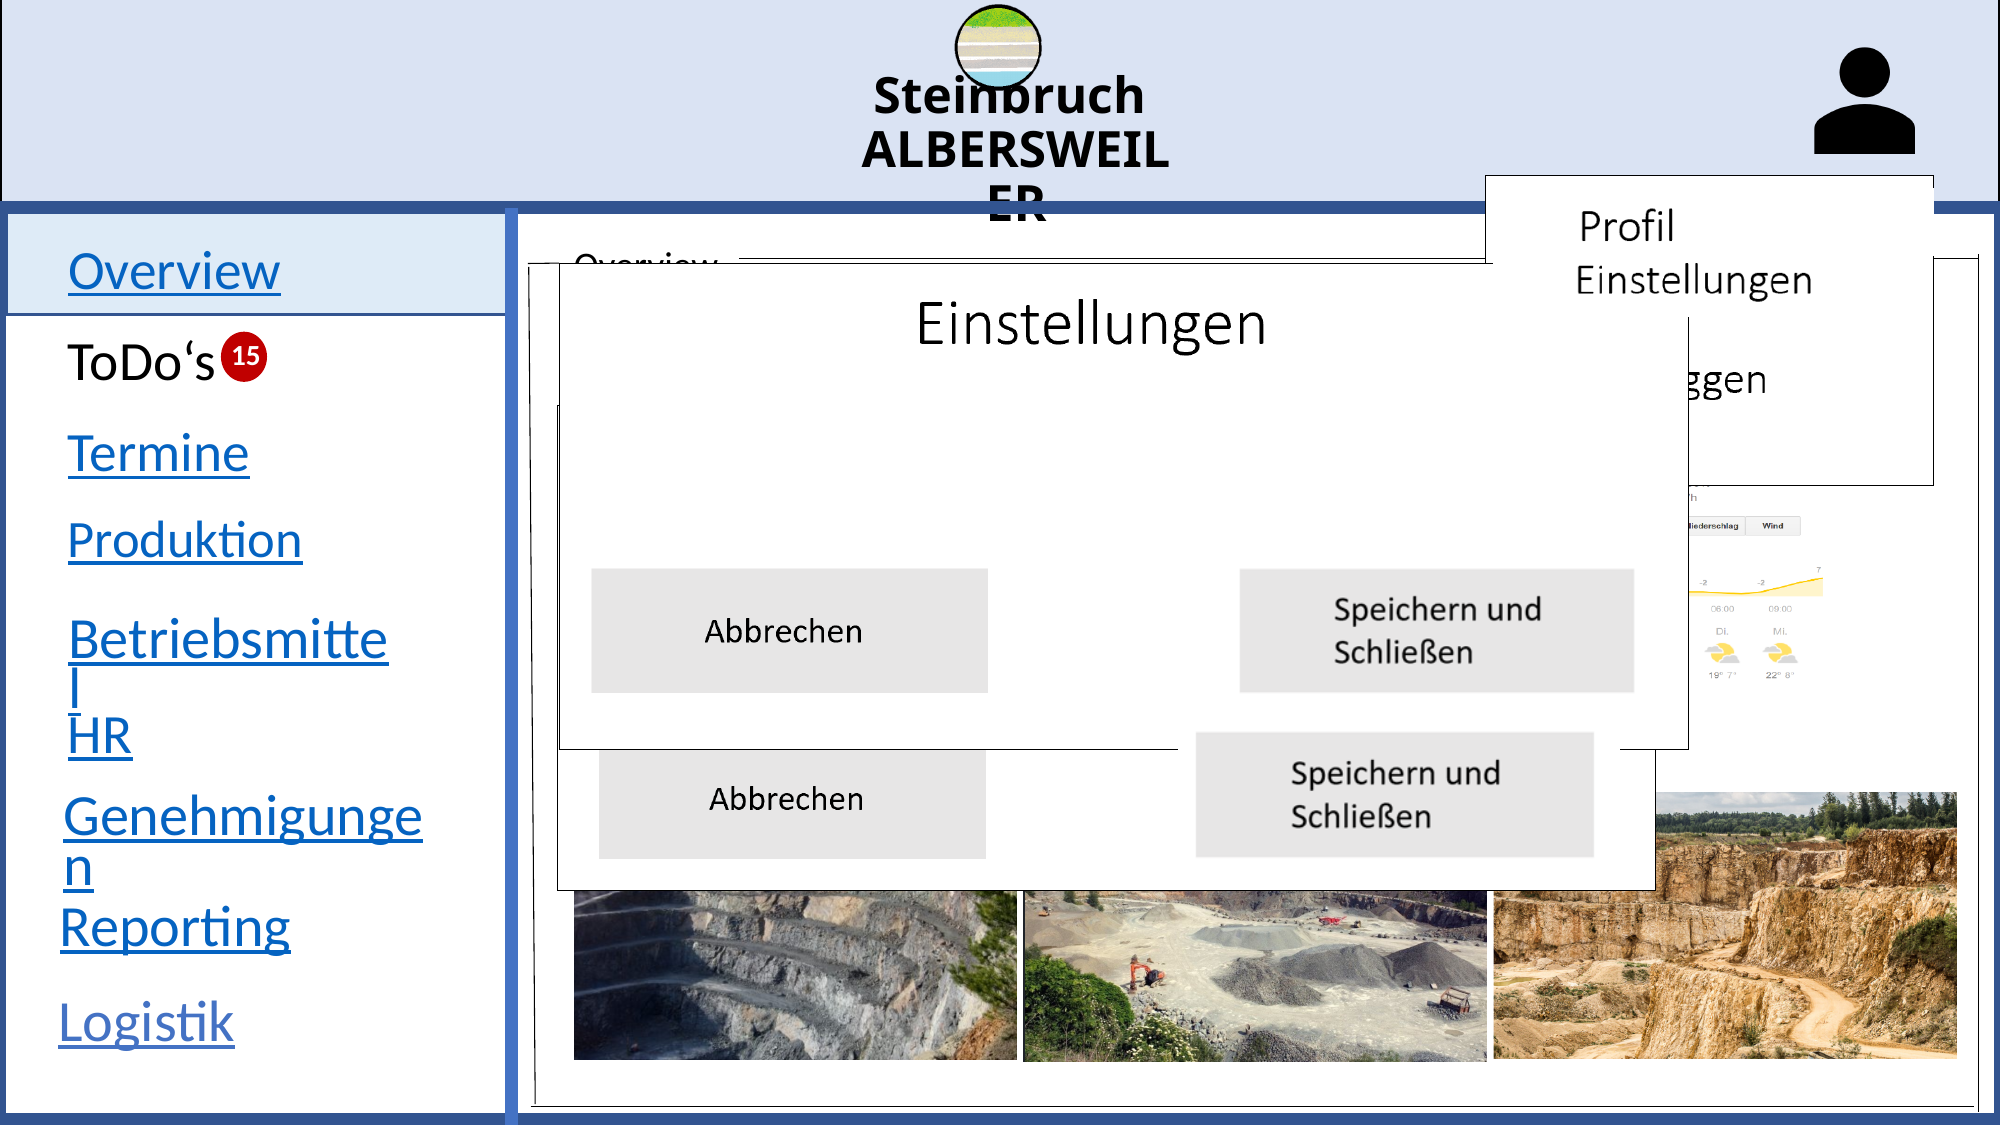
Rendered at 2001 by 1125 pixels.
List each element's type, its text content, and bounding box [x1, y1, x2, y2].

text_box [0, 207, 511, 1120]
text_box Logistik [43, 983, 398, 1066]
text_box Reporting [44, 888, 400, 971]
list Overview [53, 233, 350, 309]
text_box Produktion [52, 505, 350, 577]
text_box Betriebsmittel [53, 600, 408, 683]
text_box ToDo‘s [52, 325, 350, 400]
title Steinbruch ALBERSWEILER [836, 83, 1196, 207]
picture [556, 25, 1957, 1062]
text_box [1059, 0, 2000, 206]
picture [941, 0, 1059, 105]
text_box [528, 266, 536, 1105]
text_box 15 [216, 332, 284, 381]
text_box HR [52, 698, 350, 773]
text_box Termine [52, 416, 350, 492]
text_box Genehmigungen [48, 777, 452, 904]
text_box [518, 207, 2000, 1120]
text_box [0, 0, 941, 206]
text_box Overview [559, 233, 919, 263]
